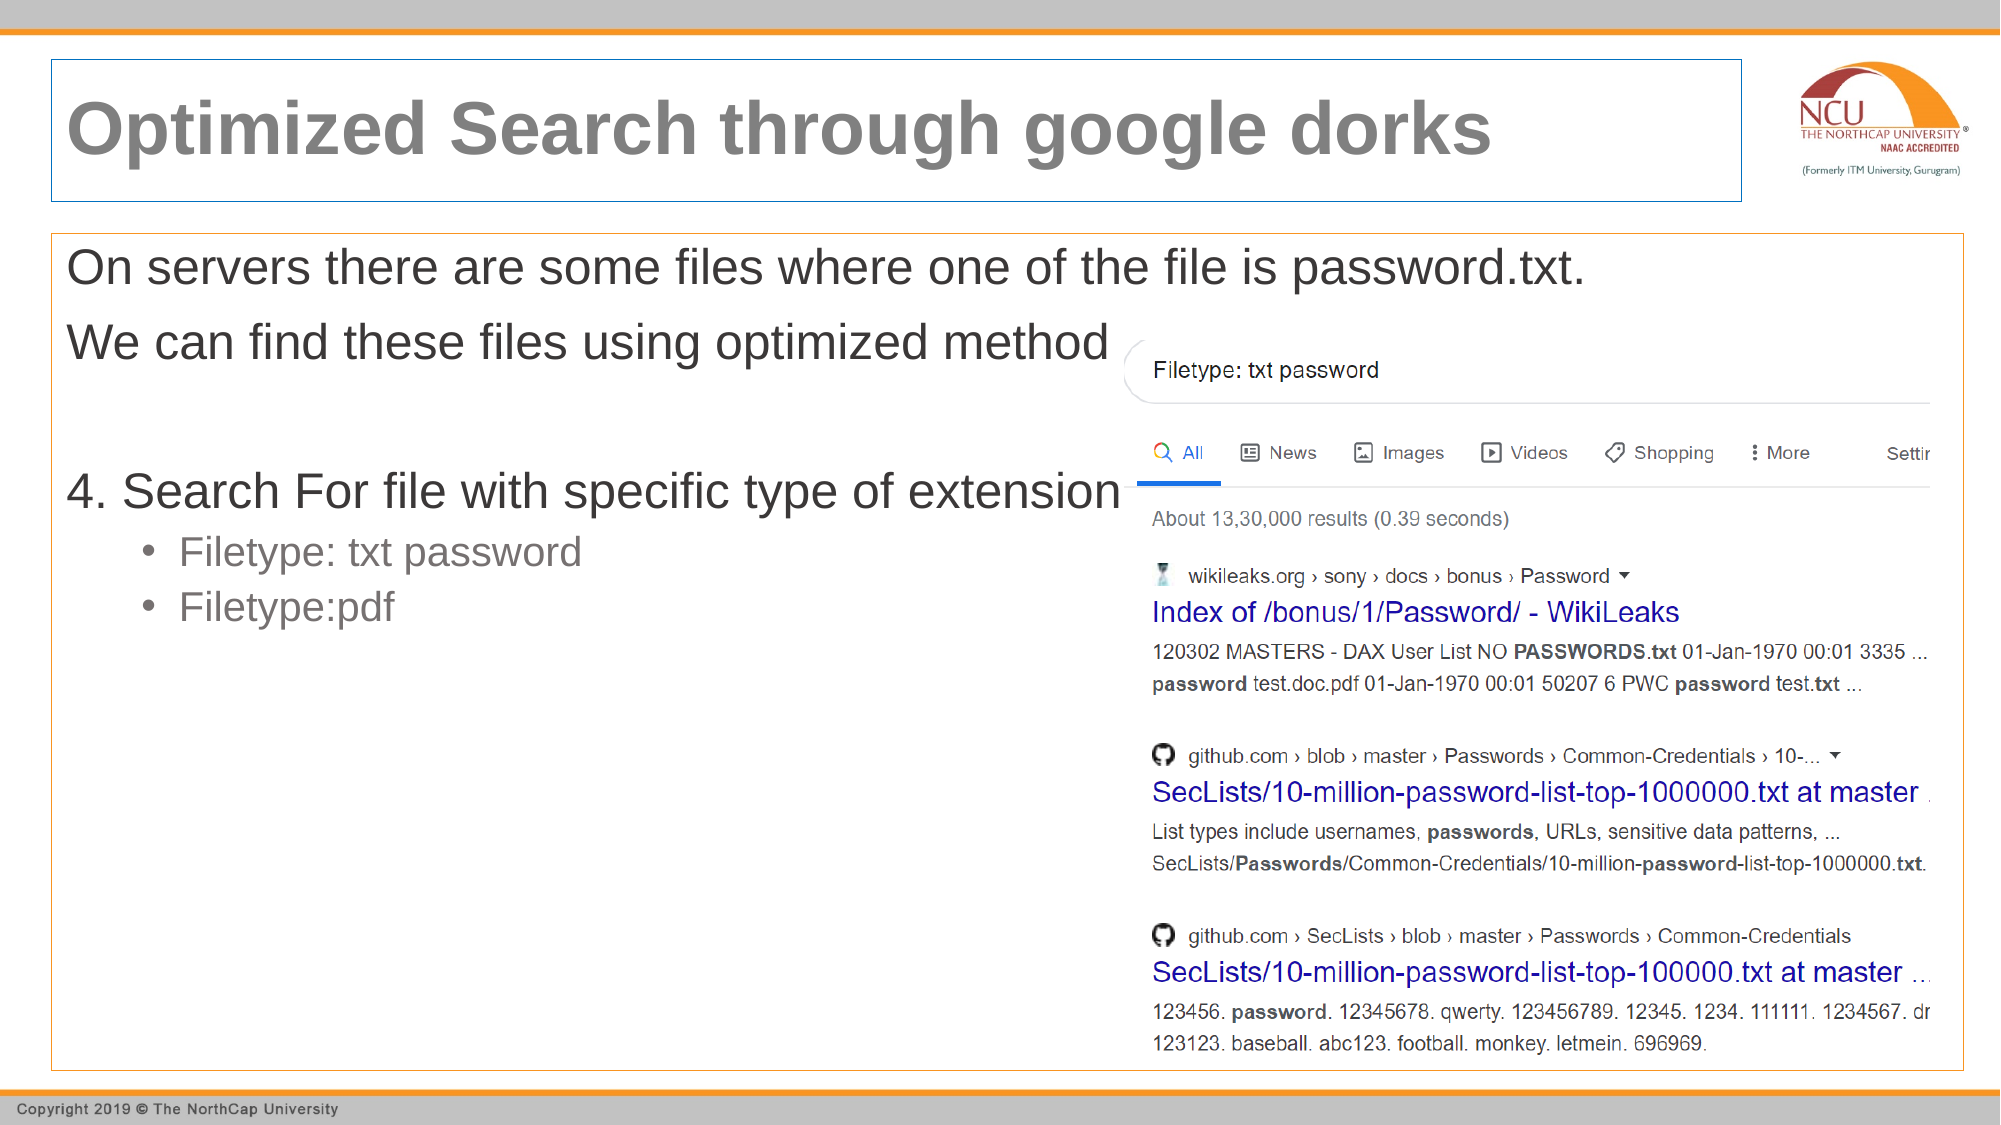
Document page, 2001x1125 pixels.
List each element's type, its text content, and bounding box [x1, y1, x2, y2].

title Optimized Search through google dorks [51, 59, 1742, 202]
list On servers there are some files where one of the file is password.txt. We can find these files using optimized method 4. Search For file with specific type of extension Filetype: txt password Filetype:pdf [51, 233, 1964, 1071]
picture [0, 0, 2000, 1125]
